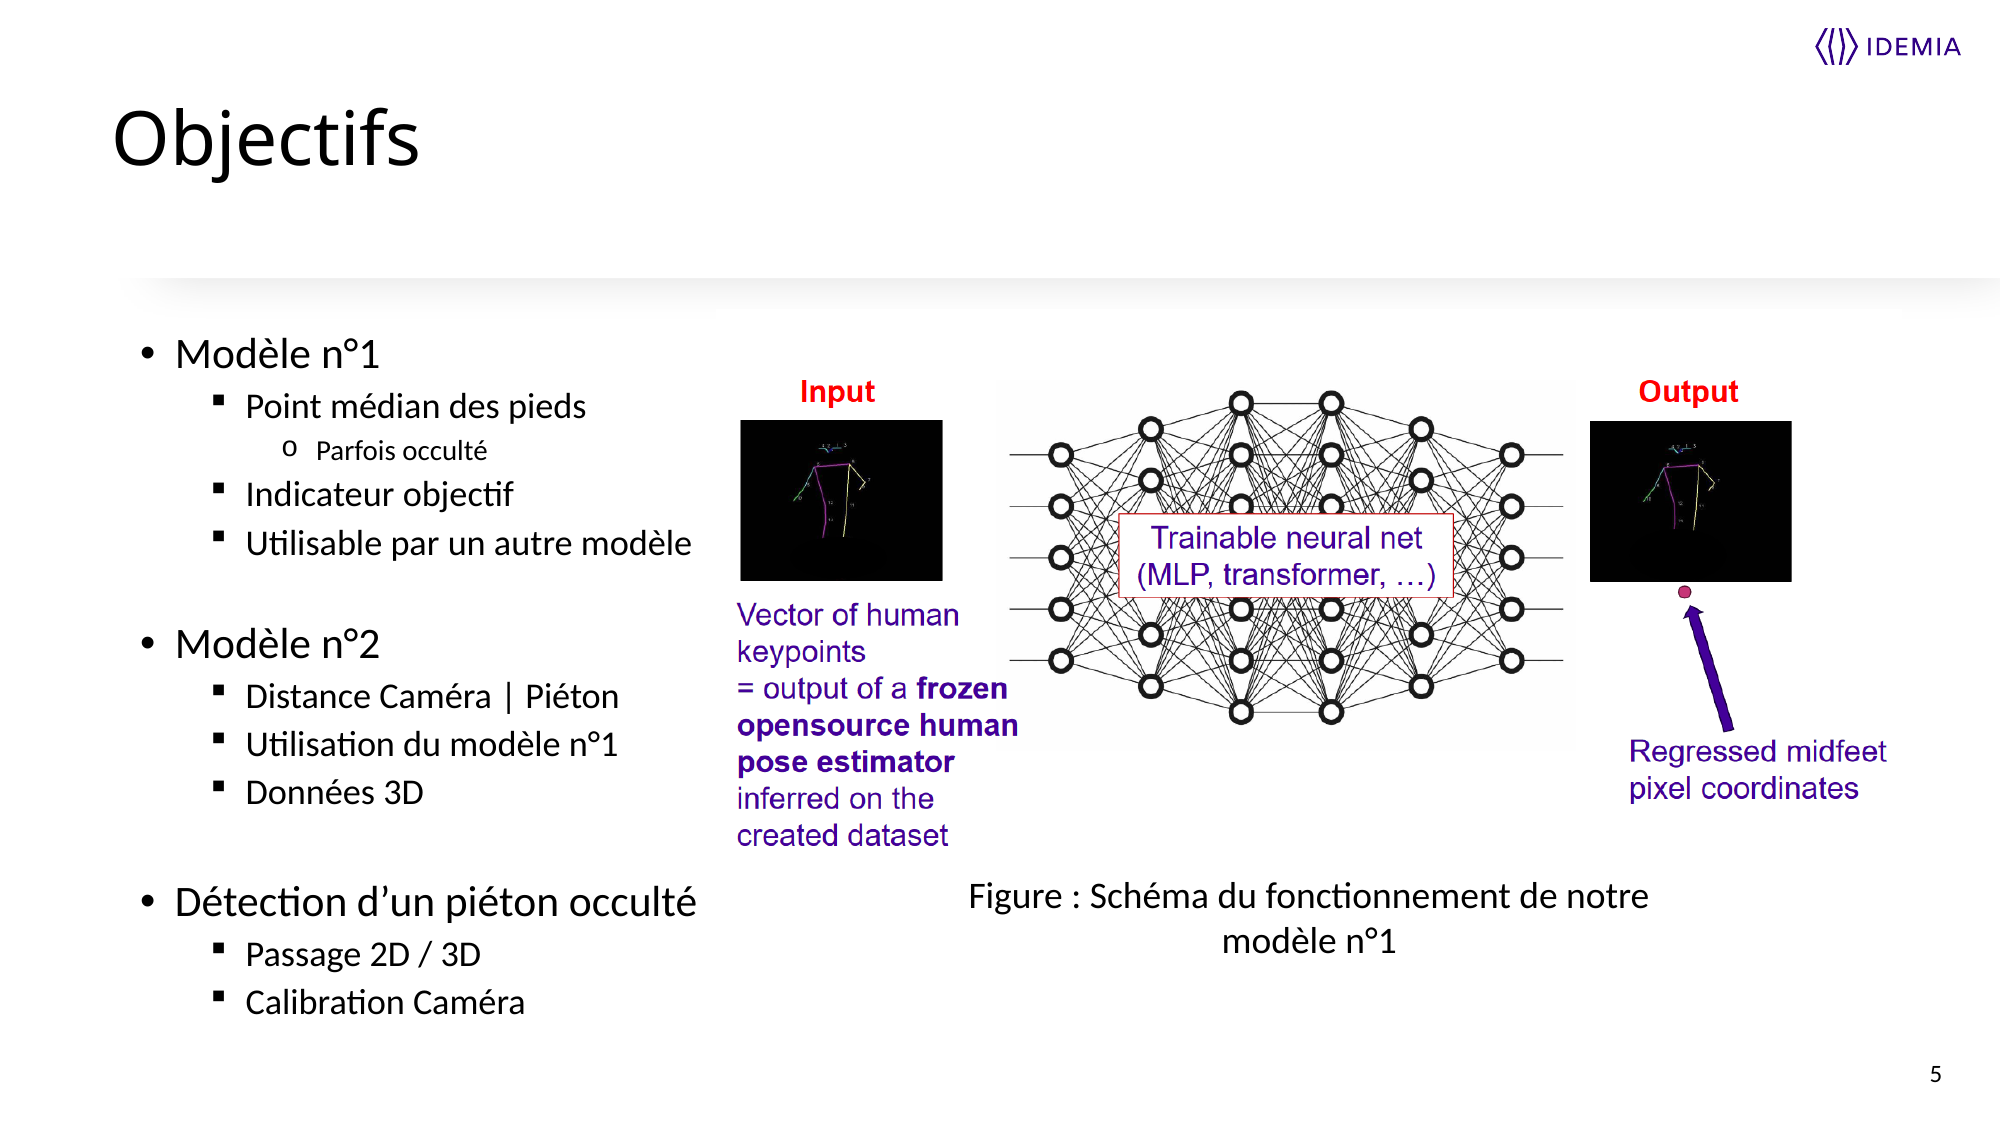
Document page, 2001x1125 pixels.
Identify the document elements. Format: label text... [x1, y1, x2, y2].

slide_number 5 [1432, 1042, 1958, 1103]
picture [716, 309, 1902, 852]
text_box Figure : Schéma du fonctionnement de notre modèle n°1 [896, 863, 1723, 969]
title Objectifs [96, 40, 1248, 243]
text_box [0, 0, 2000, 279]
text_box [0, 279, 2000, 1125]
picture [1815, 28, 1961, 65]
text_box Modèle n°1 Point médian des pieds Parfois occulté Indicateur objectif Utilisable par un autre modèle Modèle n°2 Distance Caméra | Piéton Utilisation du modèle n°1 Données 3D Détection d’un piéton occulté Passage 2D / 3D Calibration Caméra [124, 301, 717, 1053]
